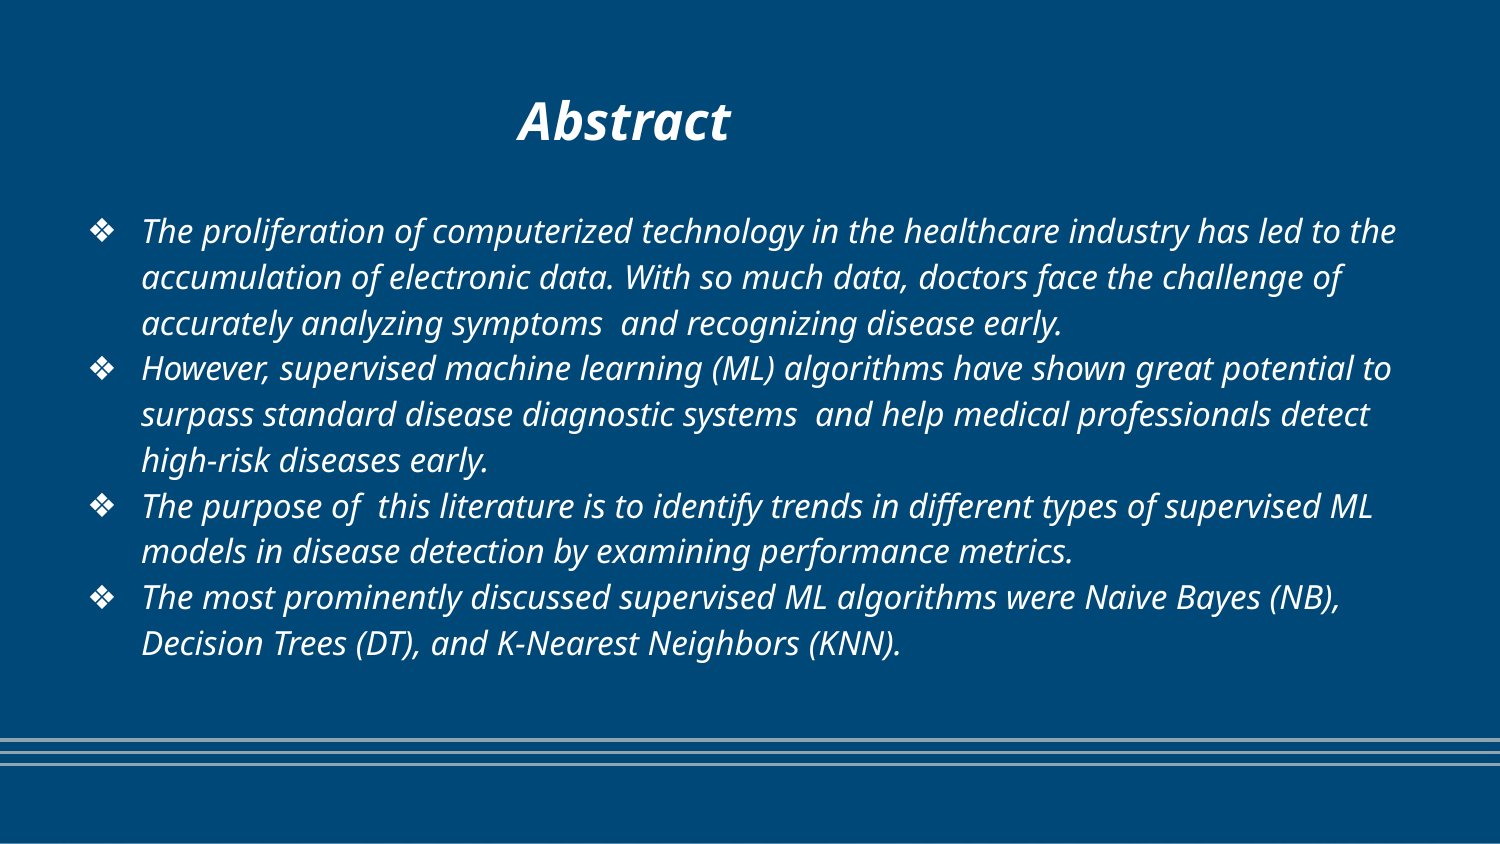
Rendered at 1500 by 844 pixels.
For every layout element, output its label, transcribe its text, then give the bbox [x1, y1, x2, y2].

title Abstract [51, 72, 1449, 167]
list The proliferation of computerized technology in the healthcare industry has led to the accumulation of electronic data. With so much data, doctors face the challenge of accurately analyzing symptoms and recognizing disease early. However, supervised machine learning (ML) algorithms have shown great potential to surpass standard disease diagnostic systems and help medical professionals detect high-risk diseases early. The purpose of this literature is to identify trends in different types of supervised ML models in disease detection by examining performance metrics. The most prominently discussed supervised ML algorithms were Naive Bayes (NB), Decision Trees (DT), and K-Nearest Neighbors (KNN). [51, 189, 1449, 718]
